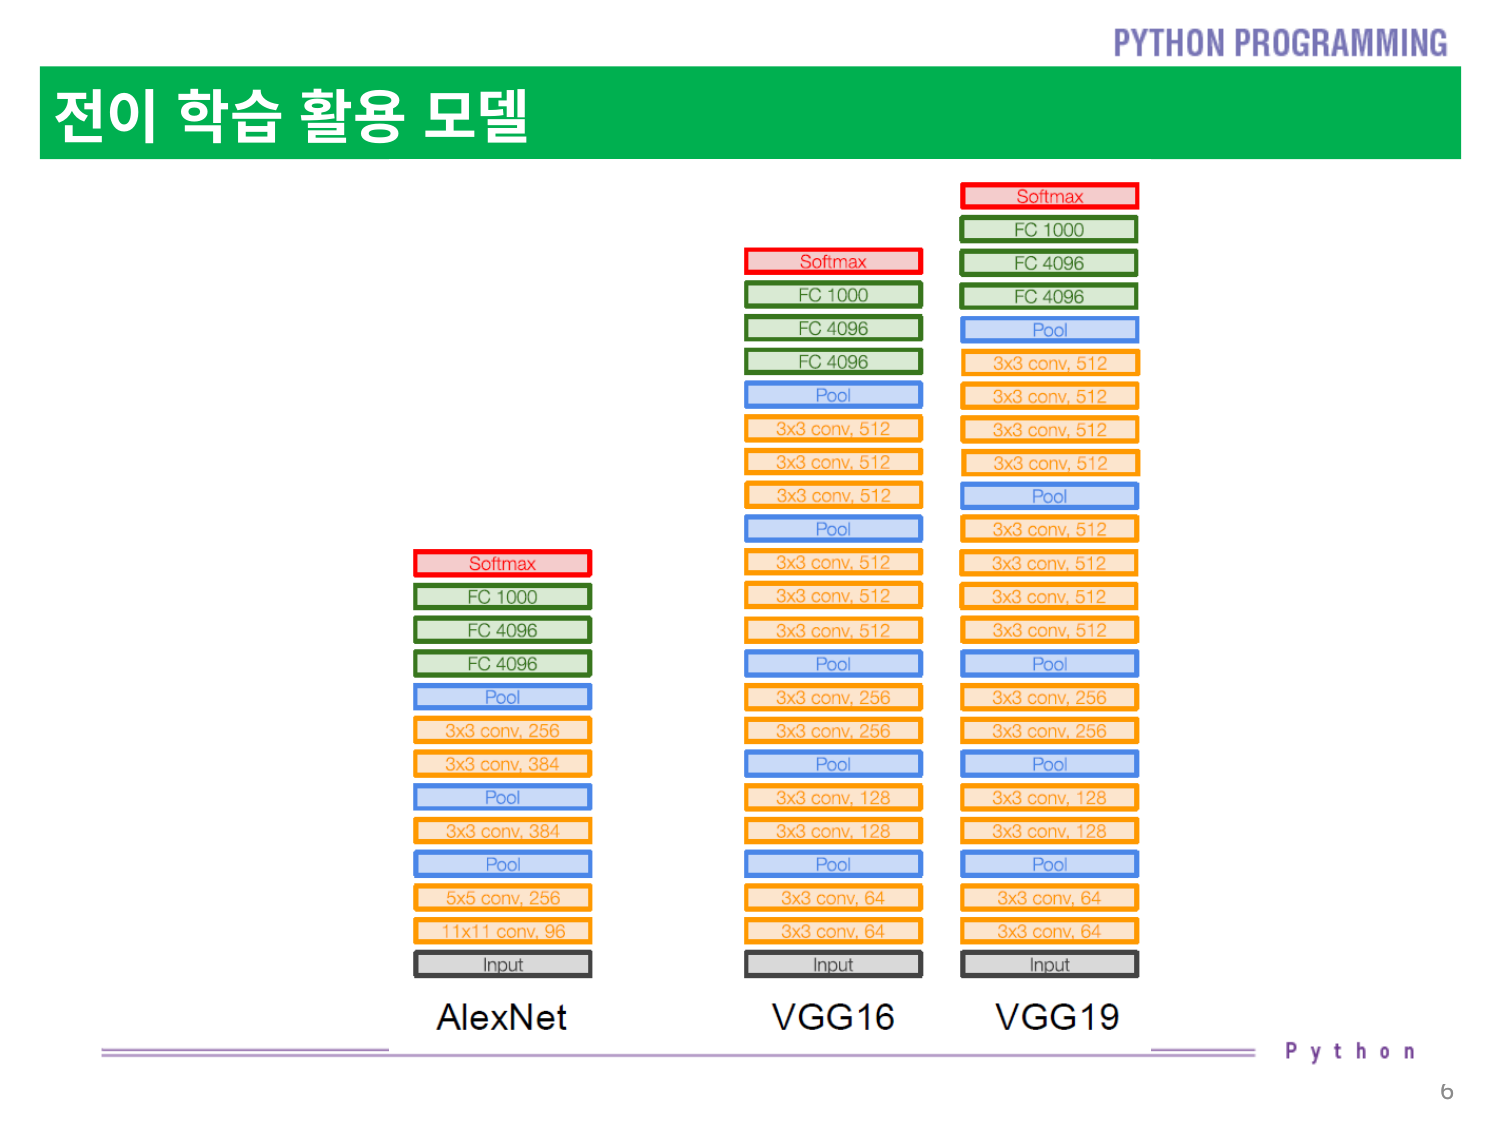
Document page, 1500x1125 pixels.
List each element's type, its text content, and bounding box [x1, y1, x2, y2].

picture [18, 159, 1483, 1084]
title 전이 학습 활용 모델 [38, 78, 1443, 153]
slide_number 6 [1119, 1071, 1470, 1112]
picture [1106, 13, 1462, 66]
